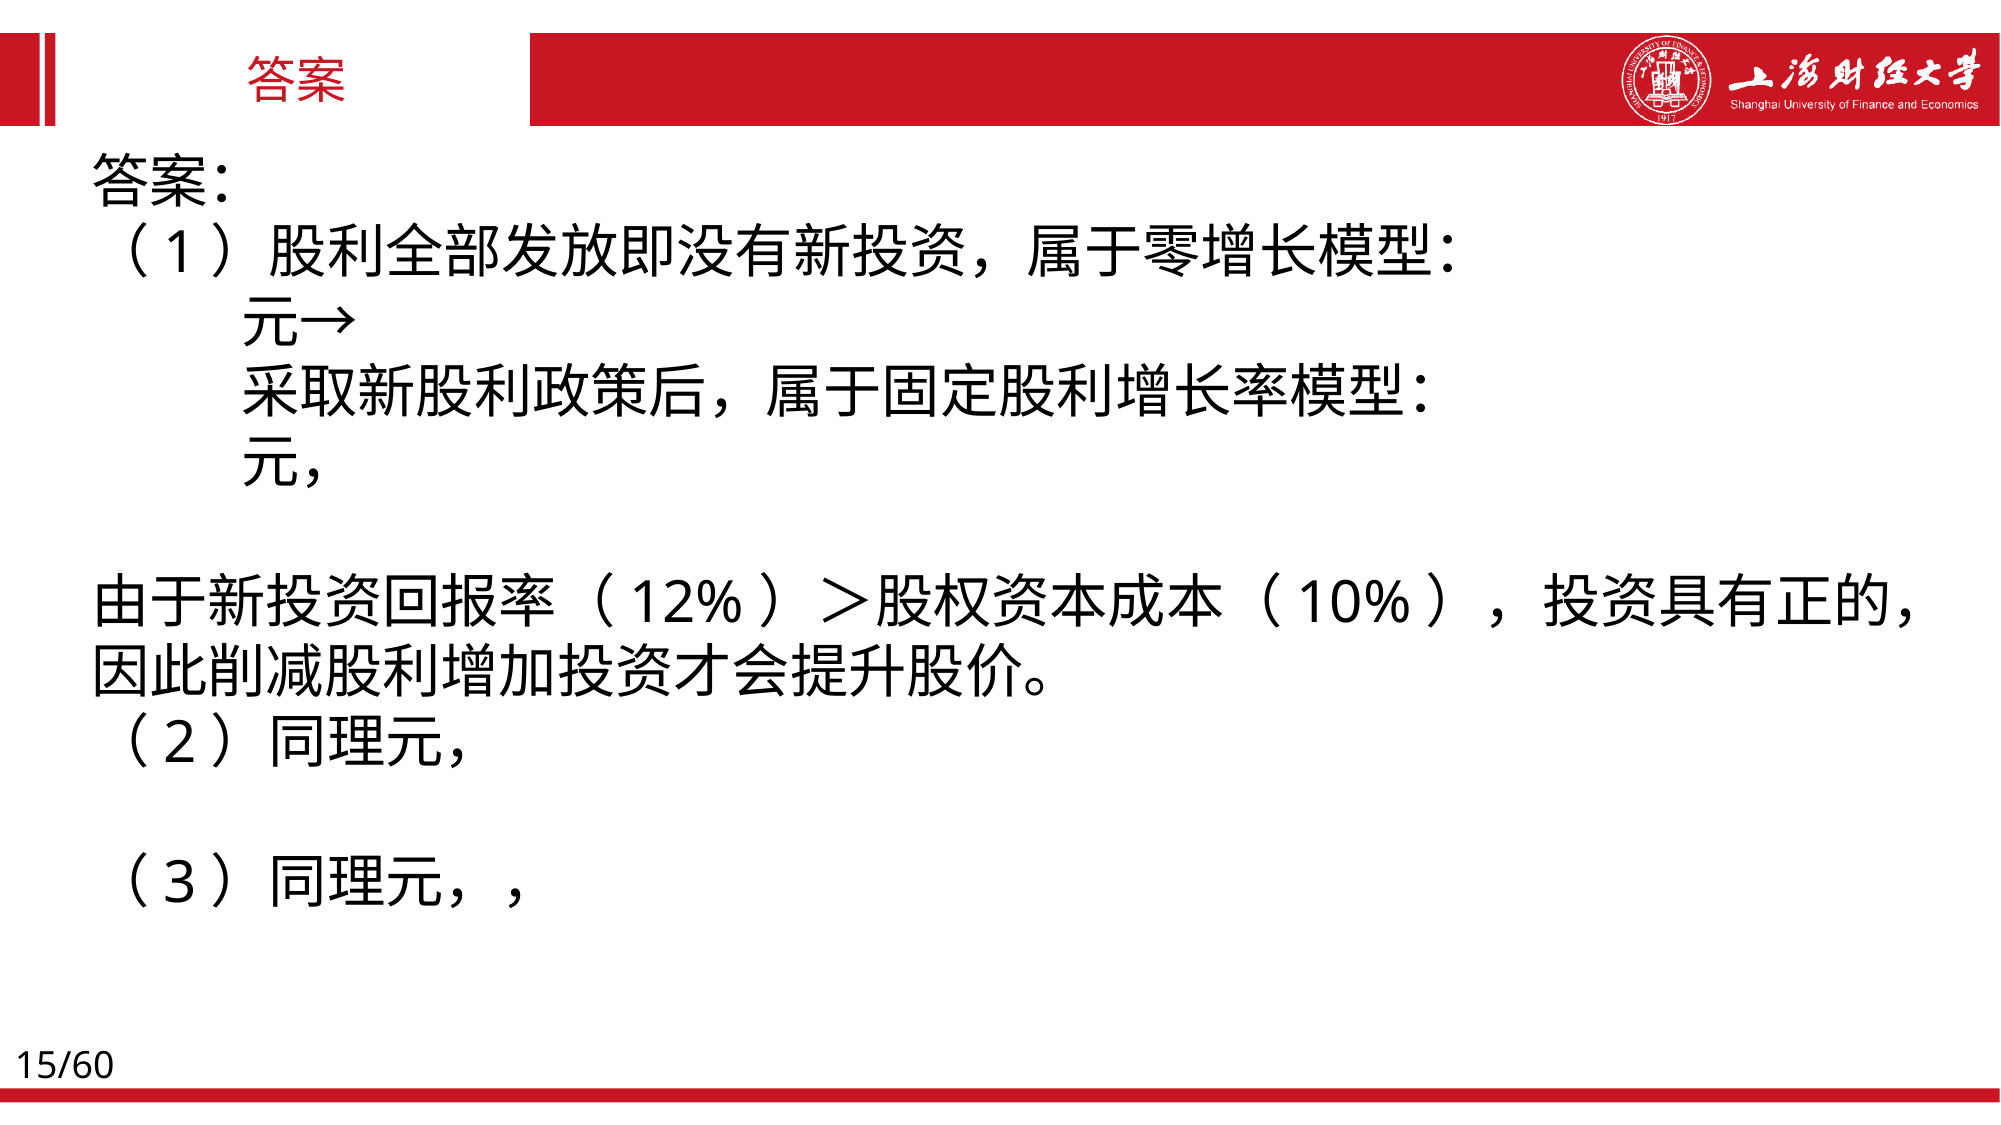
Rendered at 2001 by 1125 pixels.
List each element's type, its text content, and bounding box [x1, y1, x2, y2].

picture [1595, 0, 2000, 172]
text_box 答案 [232, 41, 362, 116]
